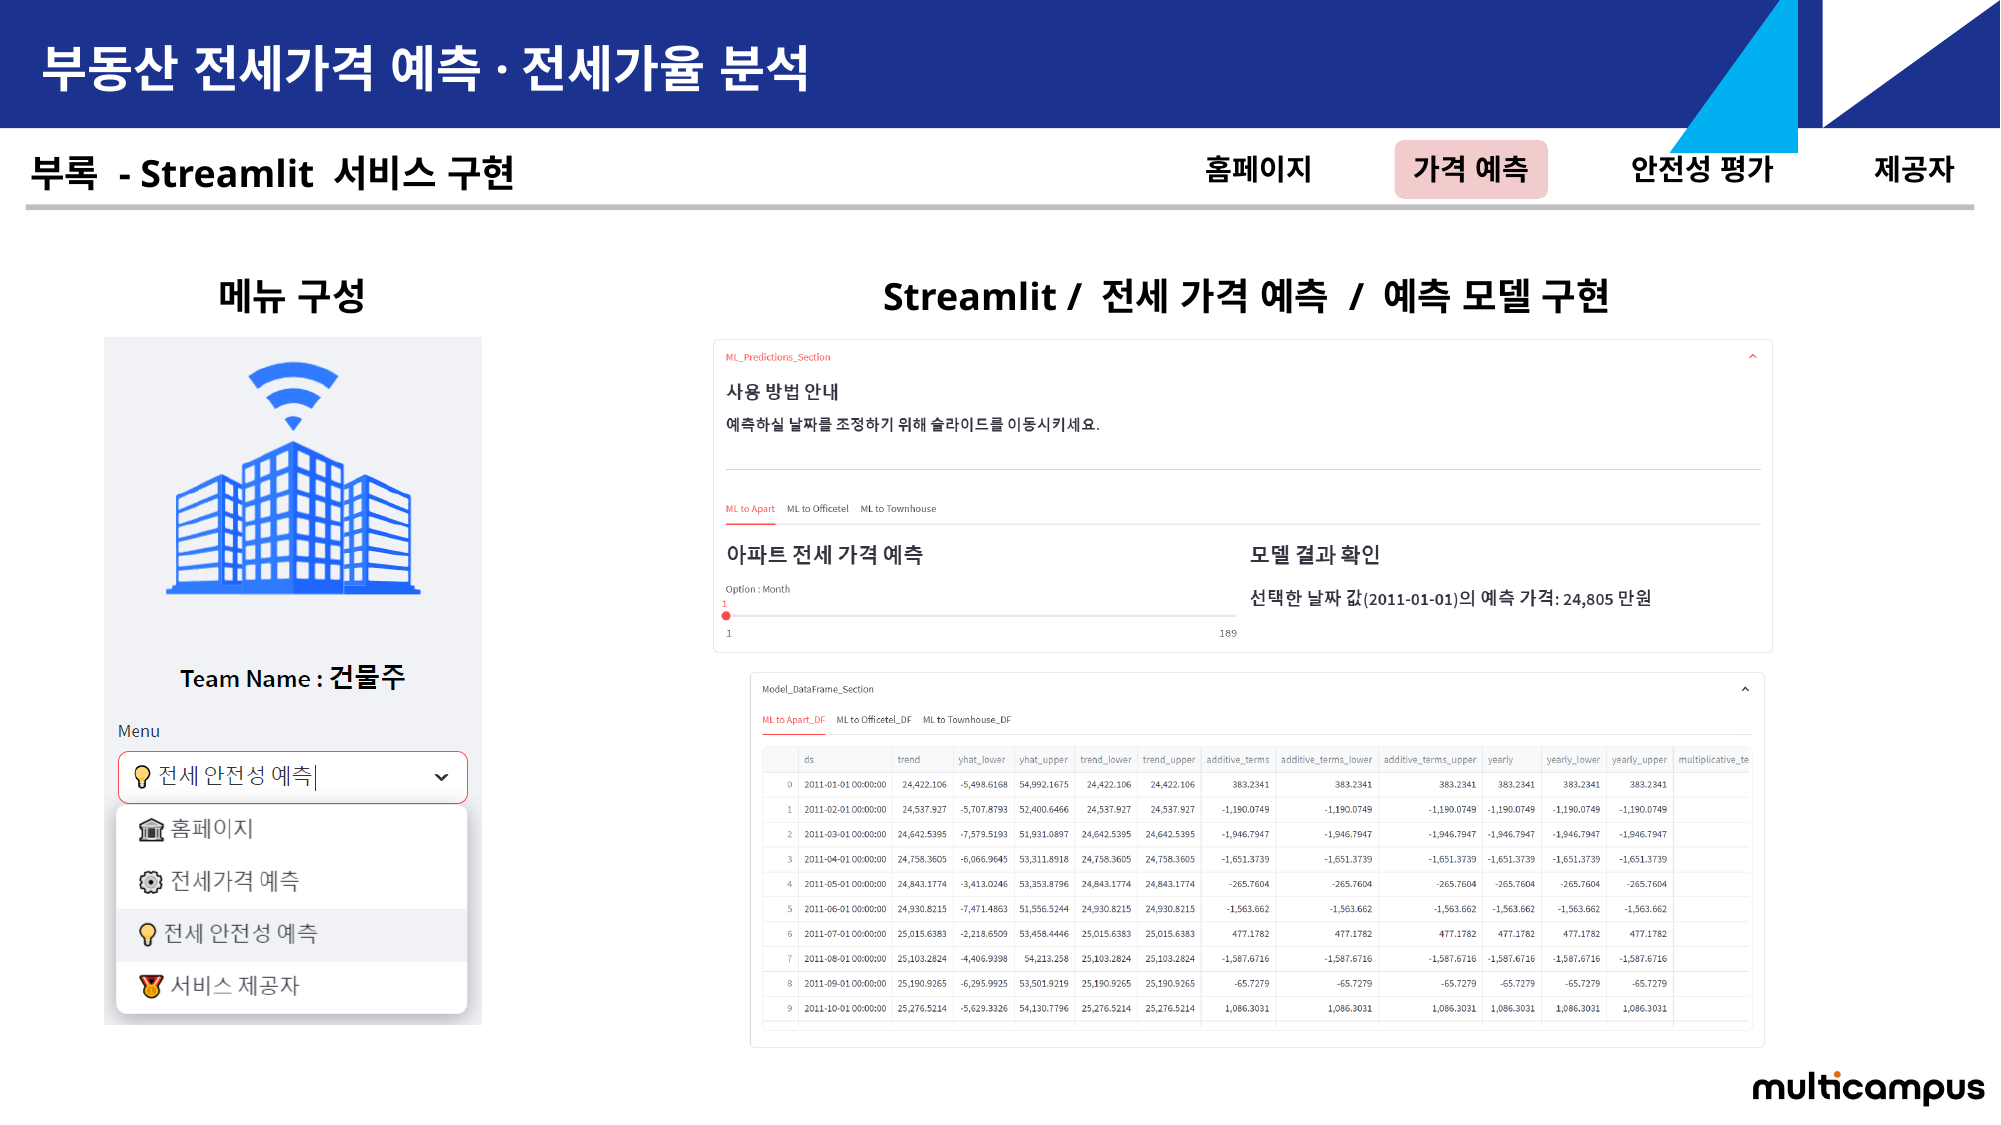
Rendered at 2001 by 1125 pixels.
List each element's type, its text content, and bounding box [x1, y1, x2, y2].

picture [750, 668, 1768, 1052]
picture [710, 337, 1777, 658]
text_box Streamlit / 전세 가격 예측 / 예측 모델 구현 [580, 265, 1915, 326]
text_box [1644, 0, 2000, 129]
text_box 가격 예측 [1398, 143, 1545, 194]
text_box 제공자 [1859, 143, 1971, 194]
text_box 부동산 전세가격 예측·전세가율 분석 [0, 0, 1643, 129]
text_box [23, 202, 1976, 212]
text_box 부록 - Streamlit 서비스 구현 [15, 142, 622, 203]
text_box 메뉴 구성 [74, 265, 512, 326]
text_box [1392, 137, 1551, 202]
text_box 홈페이지 [1190, 143, 1329, 194]
picture [103, 337, 482, 1025]
text_box 안전성 평가 [1616, 143, 1791, 194]
picture [1753, 1070, 1985, 1108]
